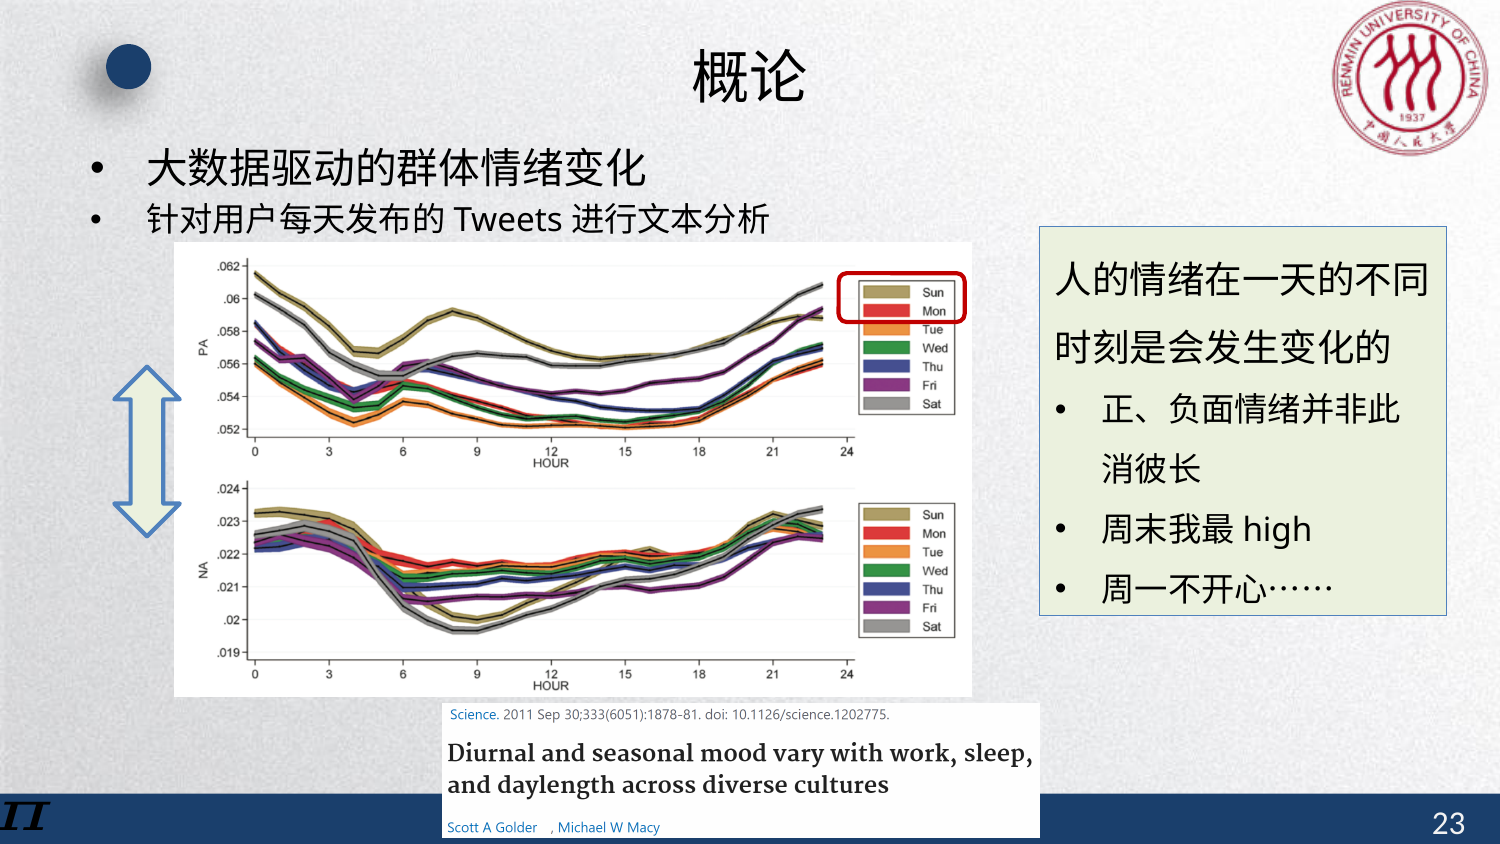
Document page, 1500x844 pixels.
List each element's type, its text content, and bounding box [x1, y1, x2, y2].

title 概论 [75, 33, 1425, 116]
list 大数据驱动的群体情绪变化 针对用户每天发布的Tweets进行文本分析 [75, 134, 1425, 781]
picture [0, 0, 1500, 838]
text_box 人的情绪在一天的不同时刻是会发生变化的 正、负面情绪并非此消彼长 周末我最high 周一不开心…… [1039, 226, 1447, 616]
text_box [112, 364, 169, 539]
